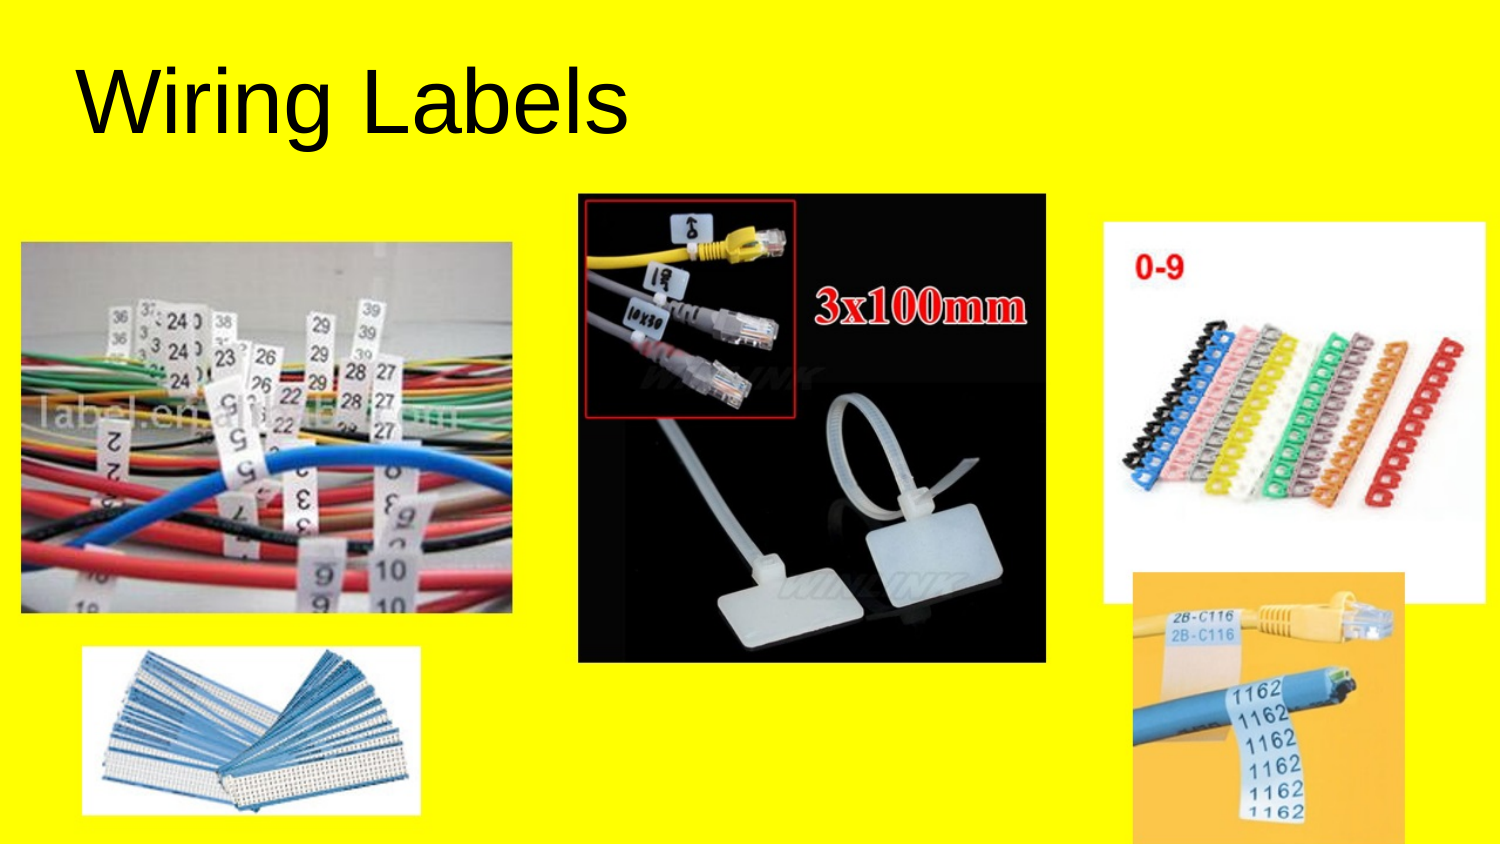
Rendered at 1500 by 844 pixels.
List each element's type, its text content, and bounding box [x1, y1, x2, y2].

text_box Wiring Labels [74, 33, 1425, 155]
picture [0, 156, 1500, 844]
